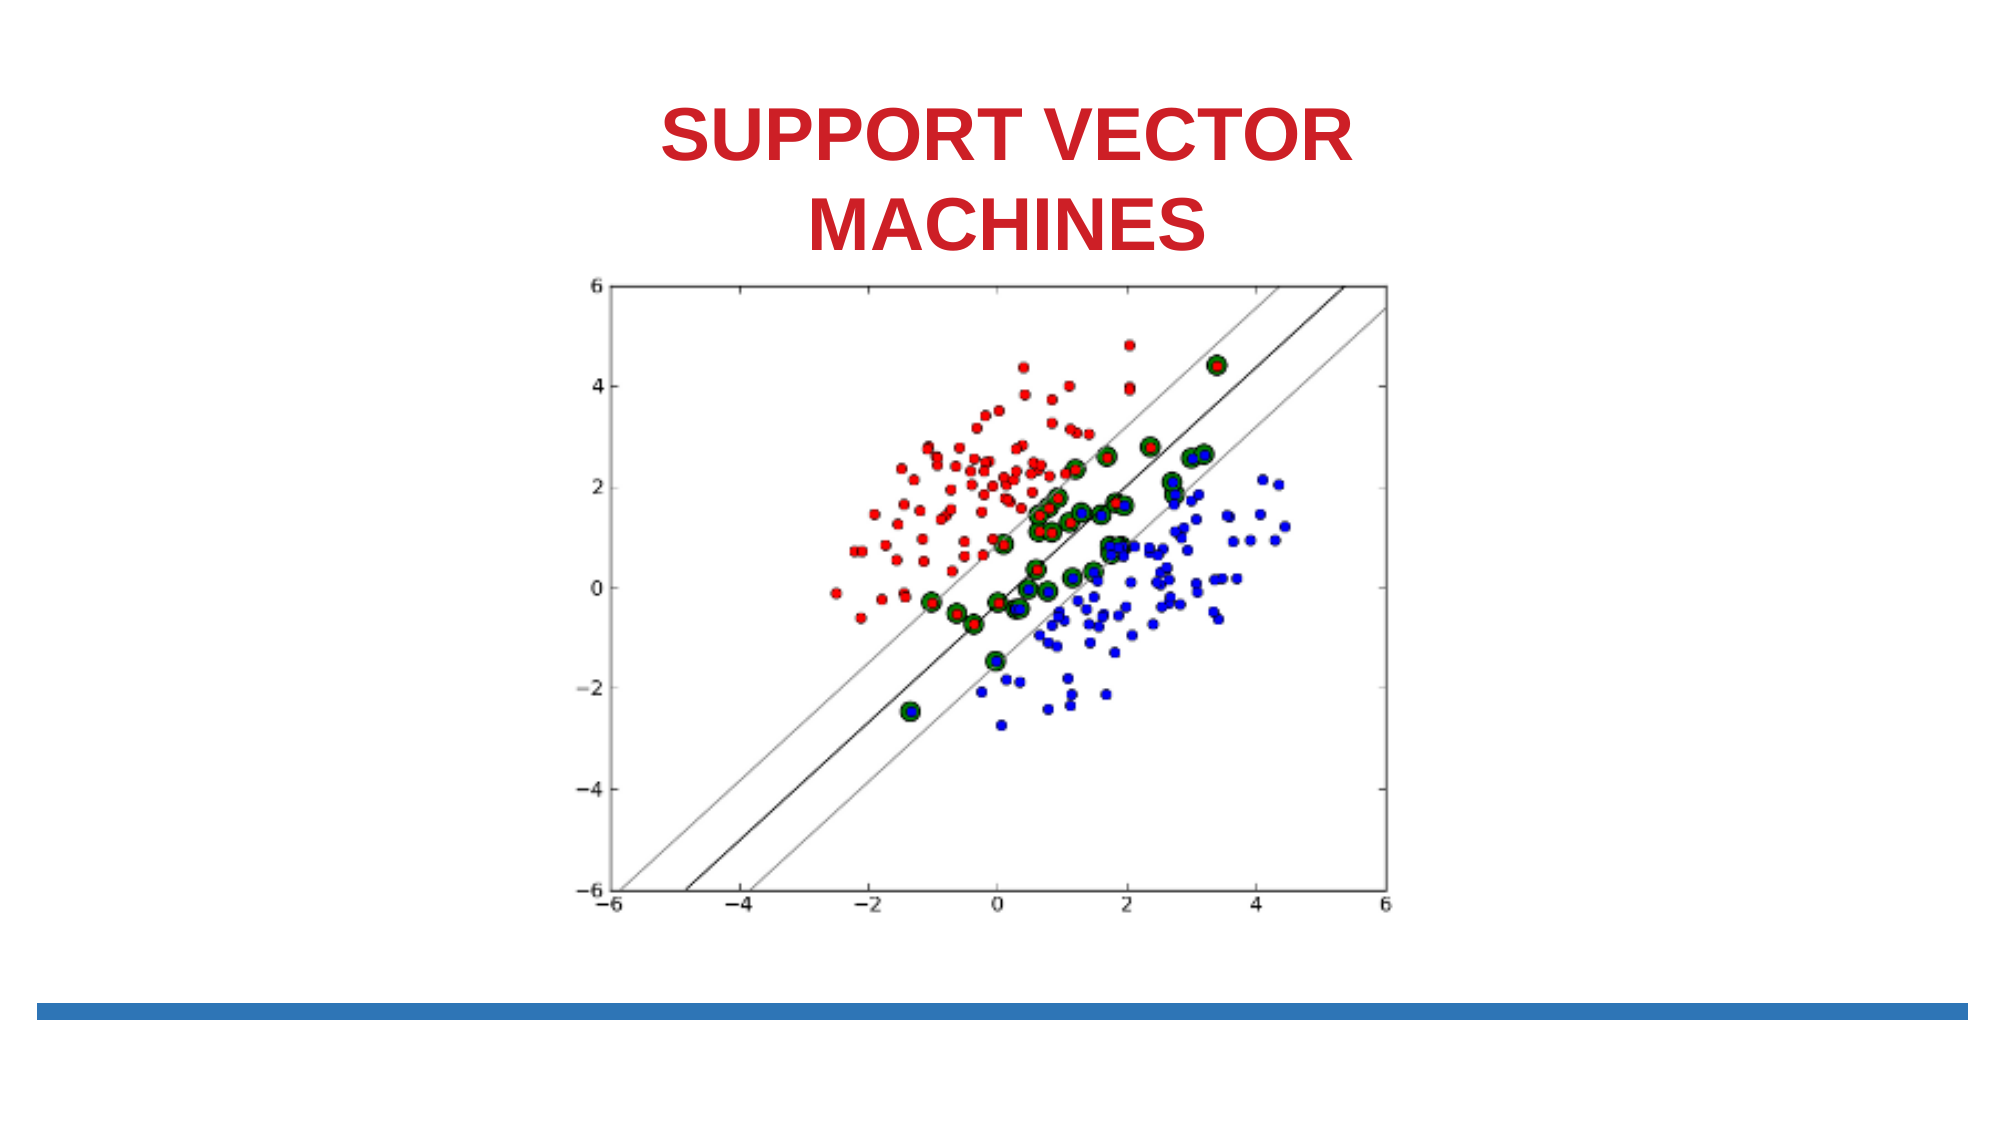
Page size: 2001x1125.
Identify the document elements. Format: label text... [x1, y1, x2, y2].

picture [572, 274, 1398, 938]
text_box SUPPORT VECTOR MACHINES [385, 78, 1556, 273]
